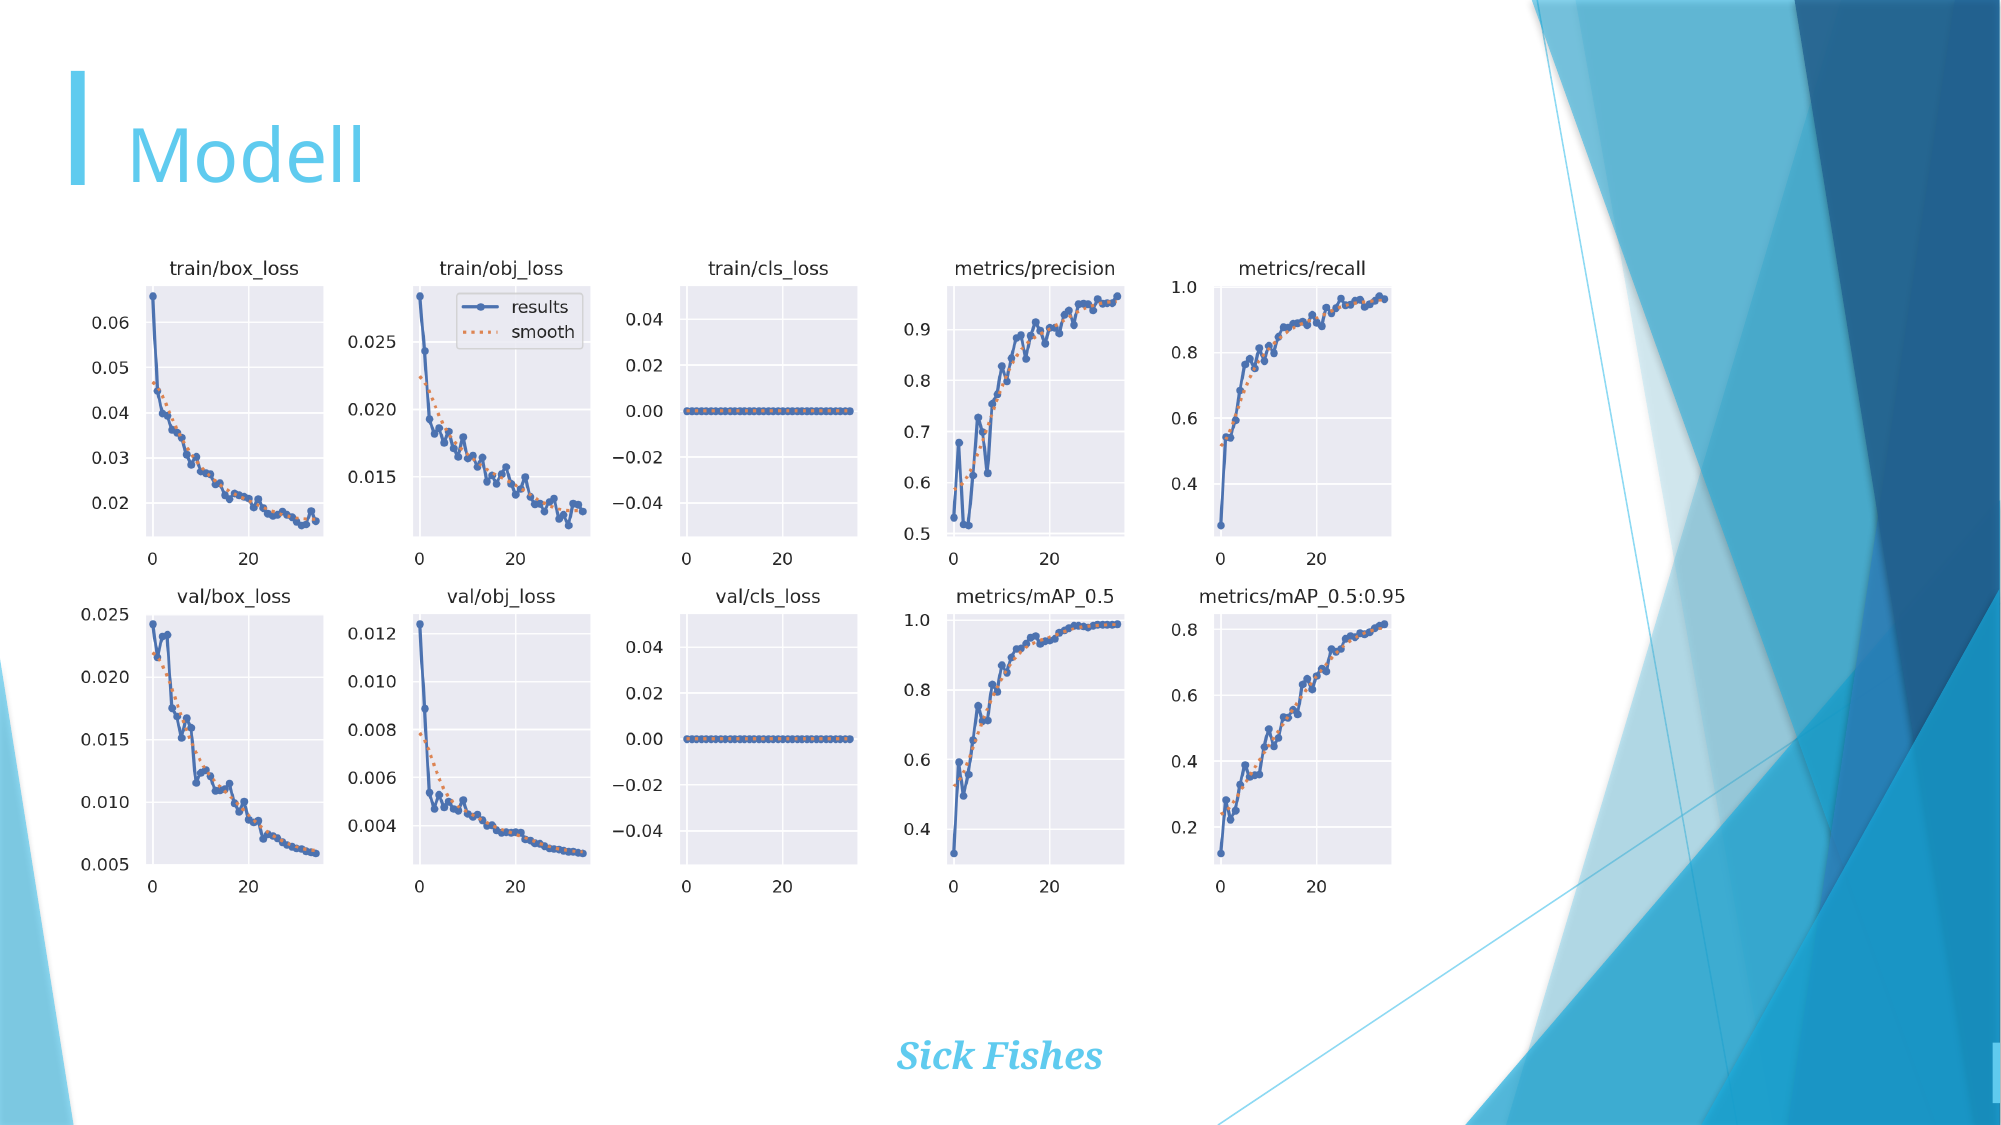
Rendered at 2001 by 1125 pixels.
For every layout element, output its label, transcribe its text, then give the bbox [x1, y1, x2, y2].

picture [59, 239, 1412, 917]
title Modell [111, 99, 1522, 317]
